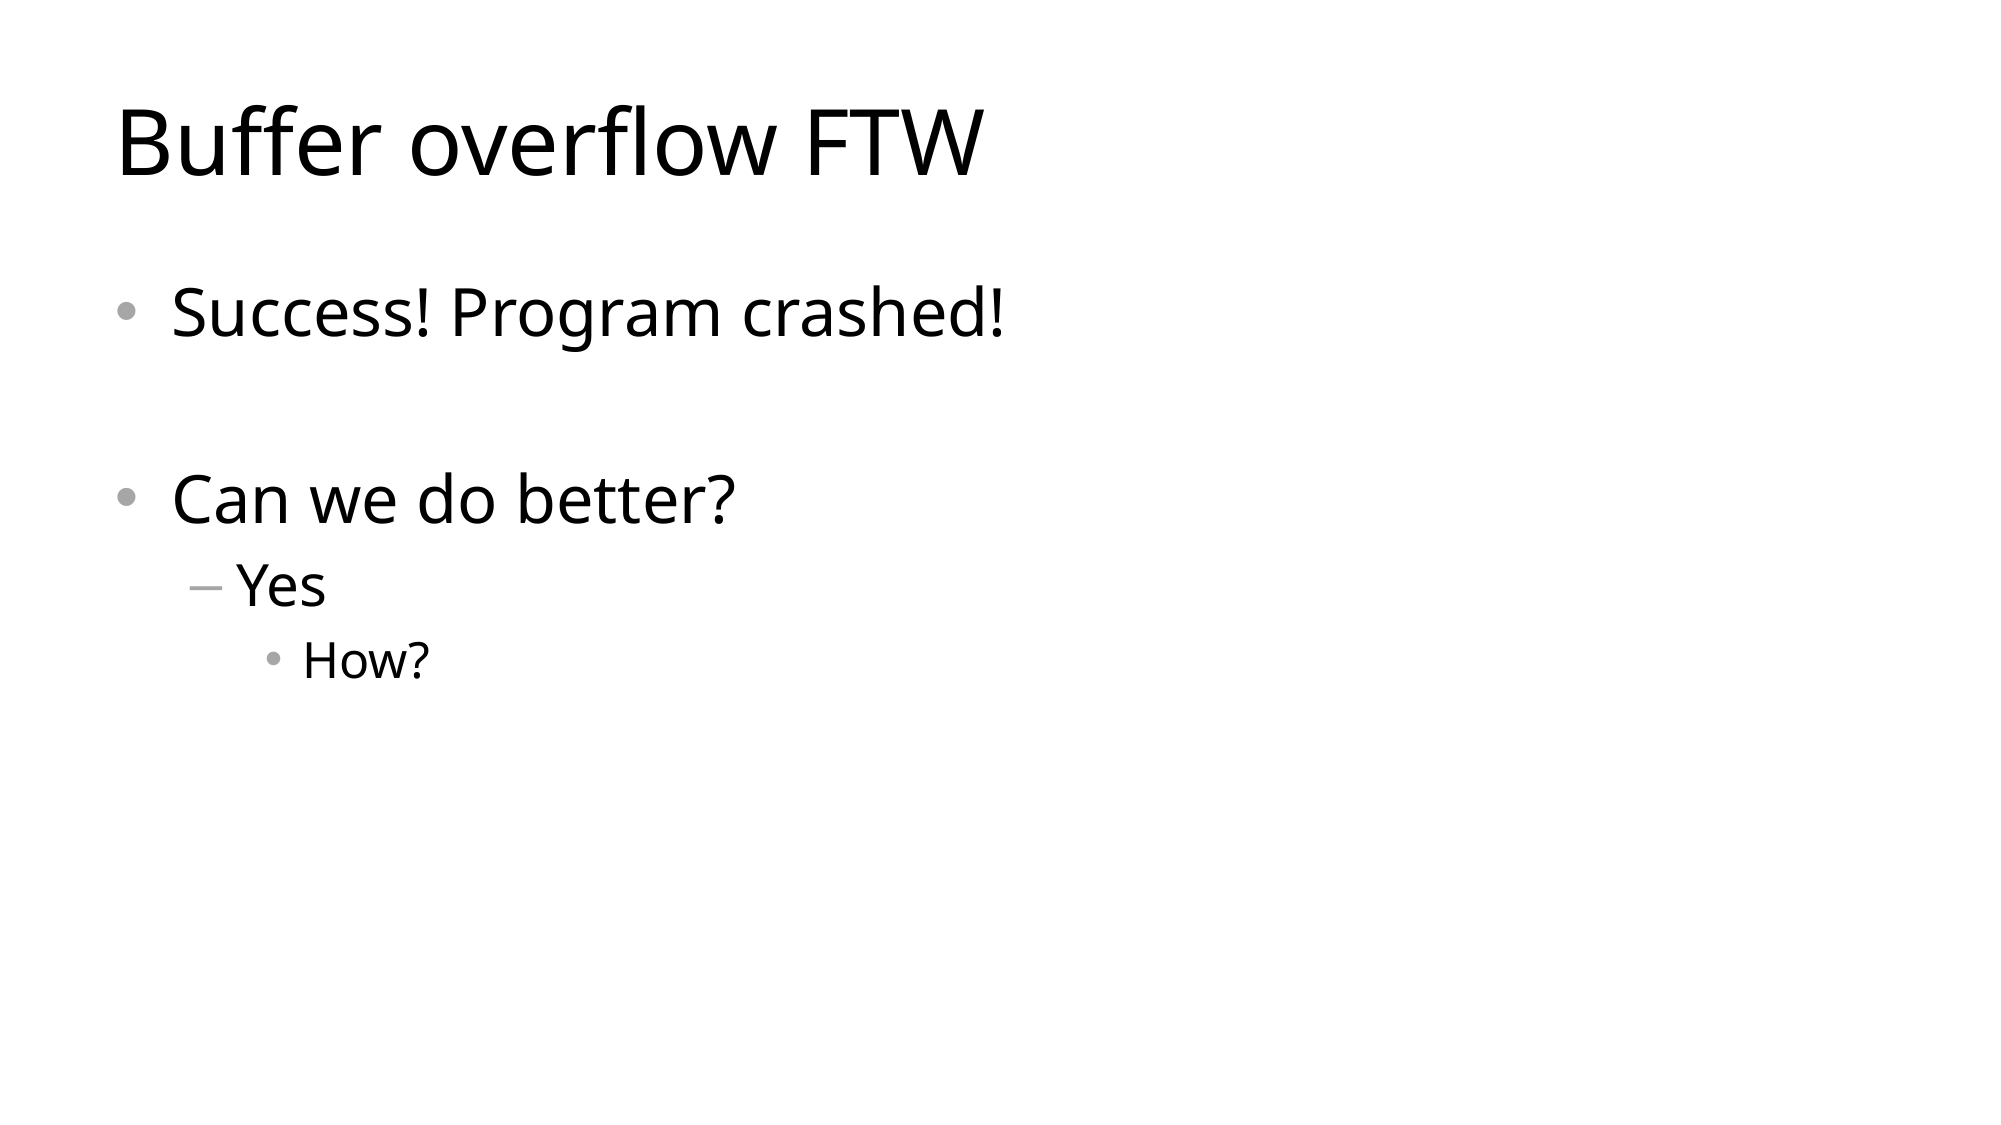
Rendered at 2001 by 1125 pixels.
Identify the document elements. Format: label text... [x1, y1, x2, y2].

title Buffer overflow FTW [99, 45, 1900, 233]
list Success! Program crashed! Can we do better? Yes How? [99, 262, 1900, 1005]
